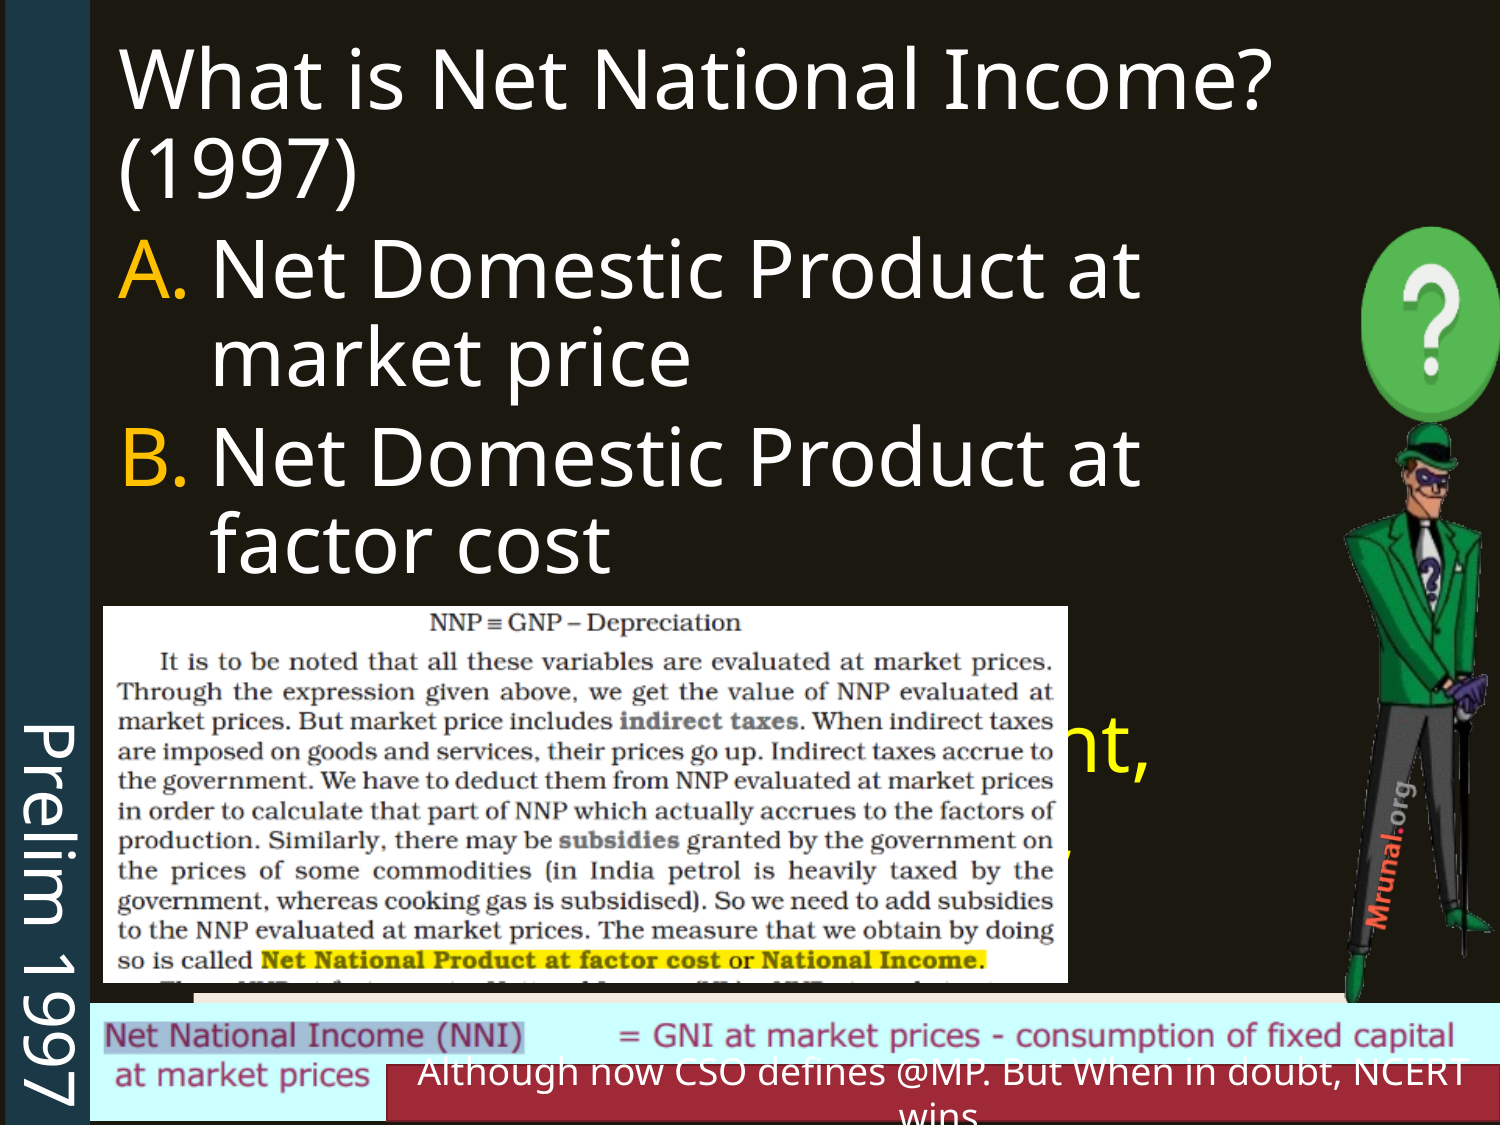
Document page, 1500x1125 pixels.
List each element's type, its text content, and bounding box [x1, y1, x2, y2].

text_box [90, 1004, 1500, 1122]
list Prelim 1997 [5, 0, 91, 1125]
list What is Net National Income? (1997) Net Domestic Product at market price Net Domestic Product at factor cost NNP at market price NNP at factor cost (right, NCERT Class12, Macro, Page24) [103, 29, 1397, 1003]
picture [103, 606, 1068, 983]
picture [90, 208, 1500, 1004]
